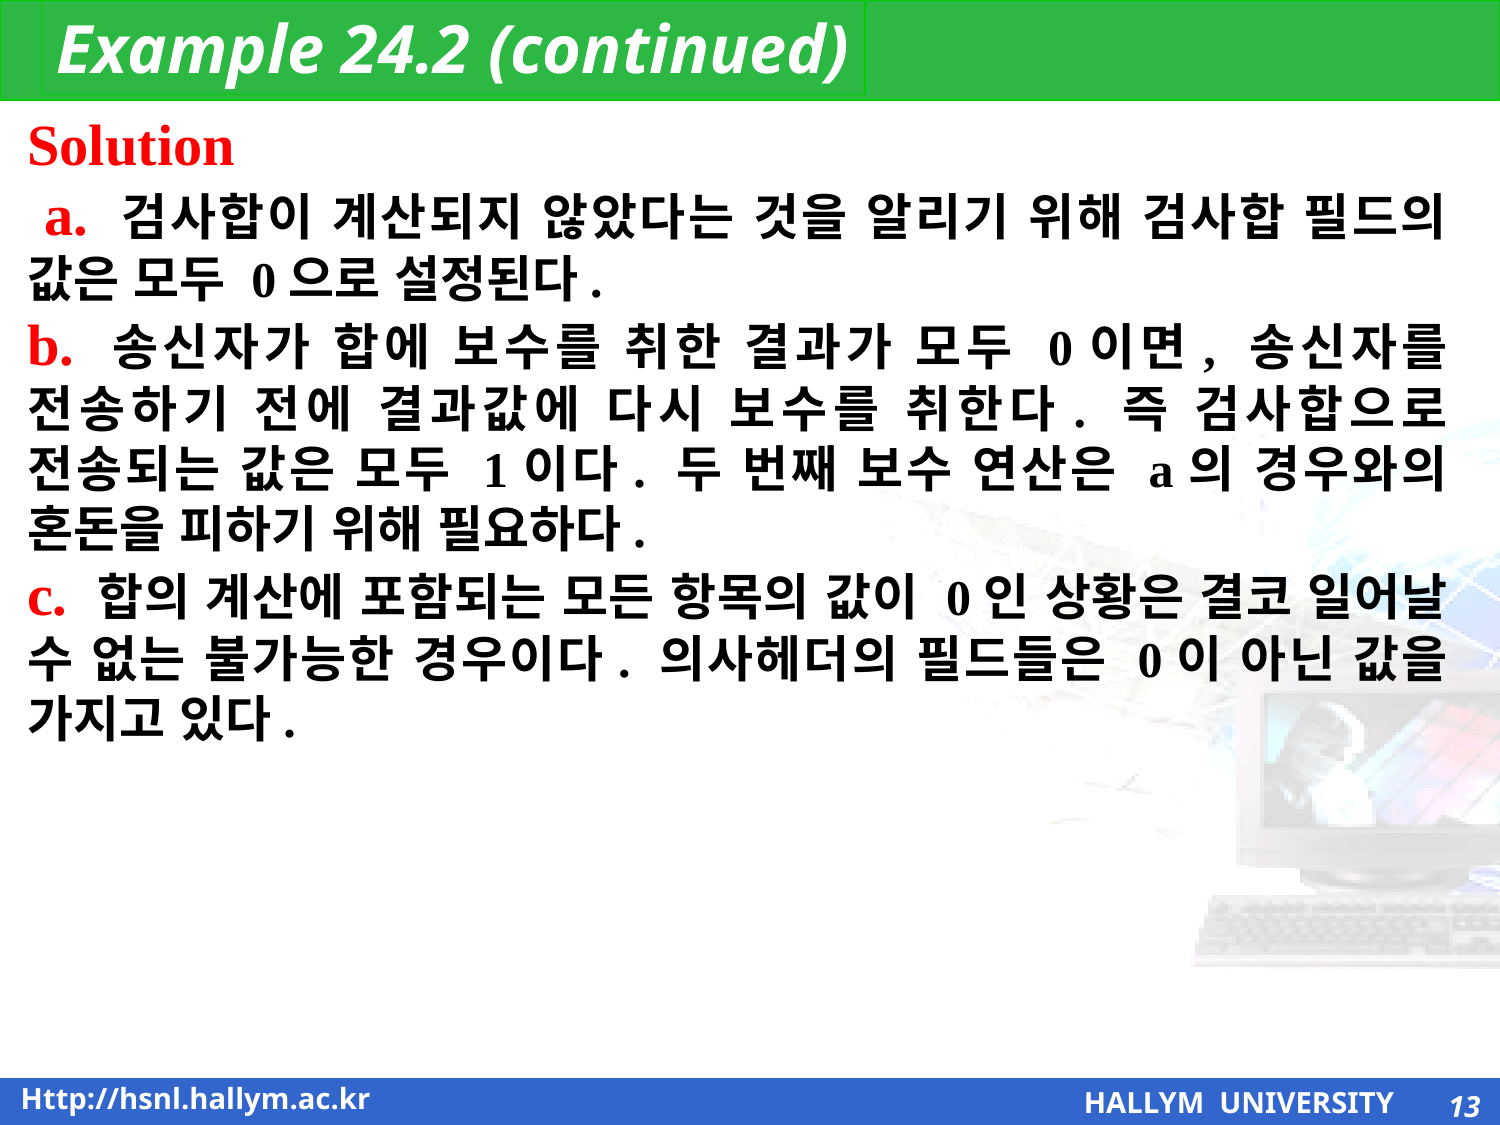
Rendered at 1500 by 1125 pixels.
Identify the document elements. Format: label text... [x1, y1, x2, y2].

slide_number 13 [1182, 1080, 1496, 1125]
text_box Solution a. 검사합이 계산되지 않았다는 것을 알리기 위해 검사합 필드의 값은 모두 0으로 설정된다. b. 송신자가 합에 보수를 취한 결과가 모두 0이면, 송신자를 전송하기 전에 결과값에 다시 보수를 취한다. 즉 검사합으로 전송되는 값은 모두 1이다. 두 번째 보수 연산은 a의 경우와의 혼돈을 피하기 위해 필요하다. c. 합의 계산에 포함되는 모든 항목의 값이 0인 상황은 결코 일어날 수 없는 불가능한 경우이다. 의사헤더의 필드들은 0이 아닌 값을 가지고 있다. [12, 109, 1463, 755]
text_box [0, 0, 1500, 101]
